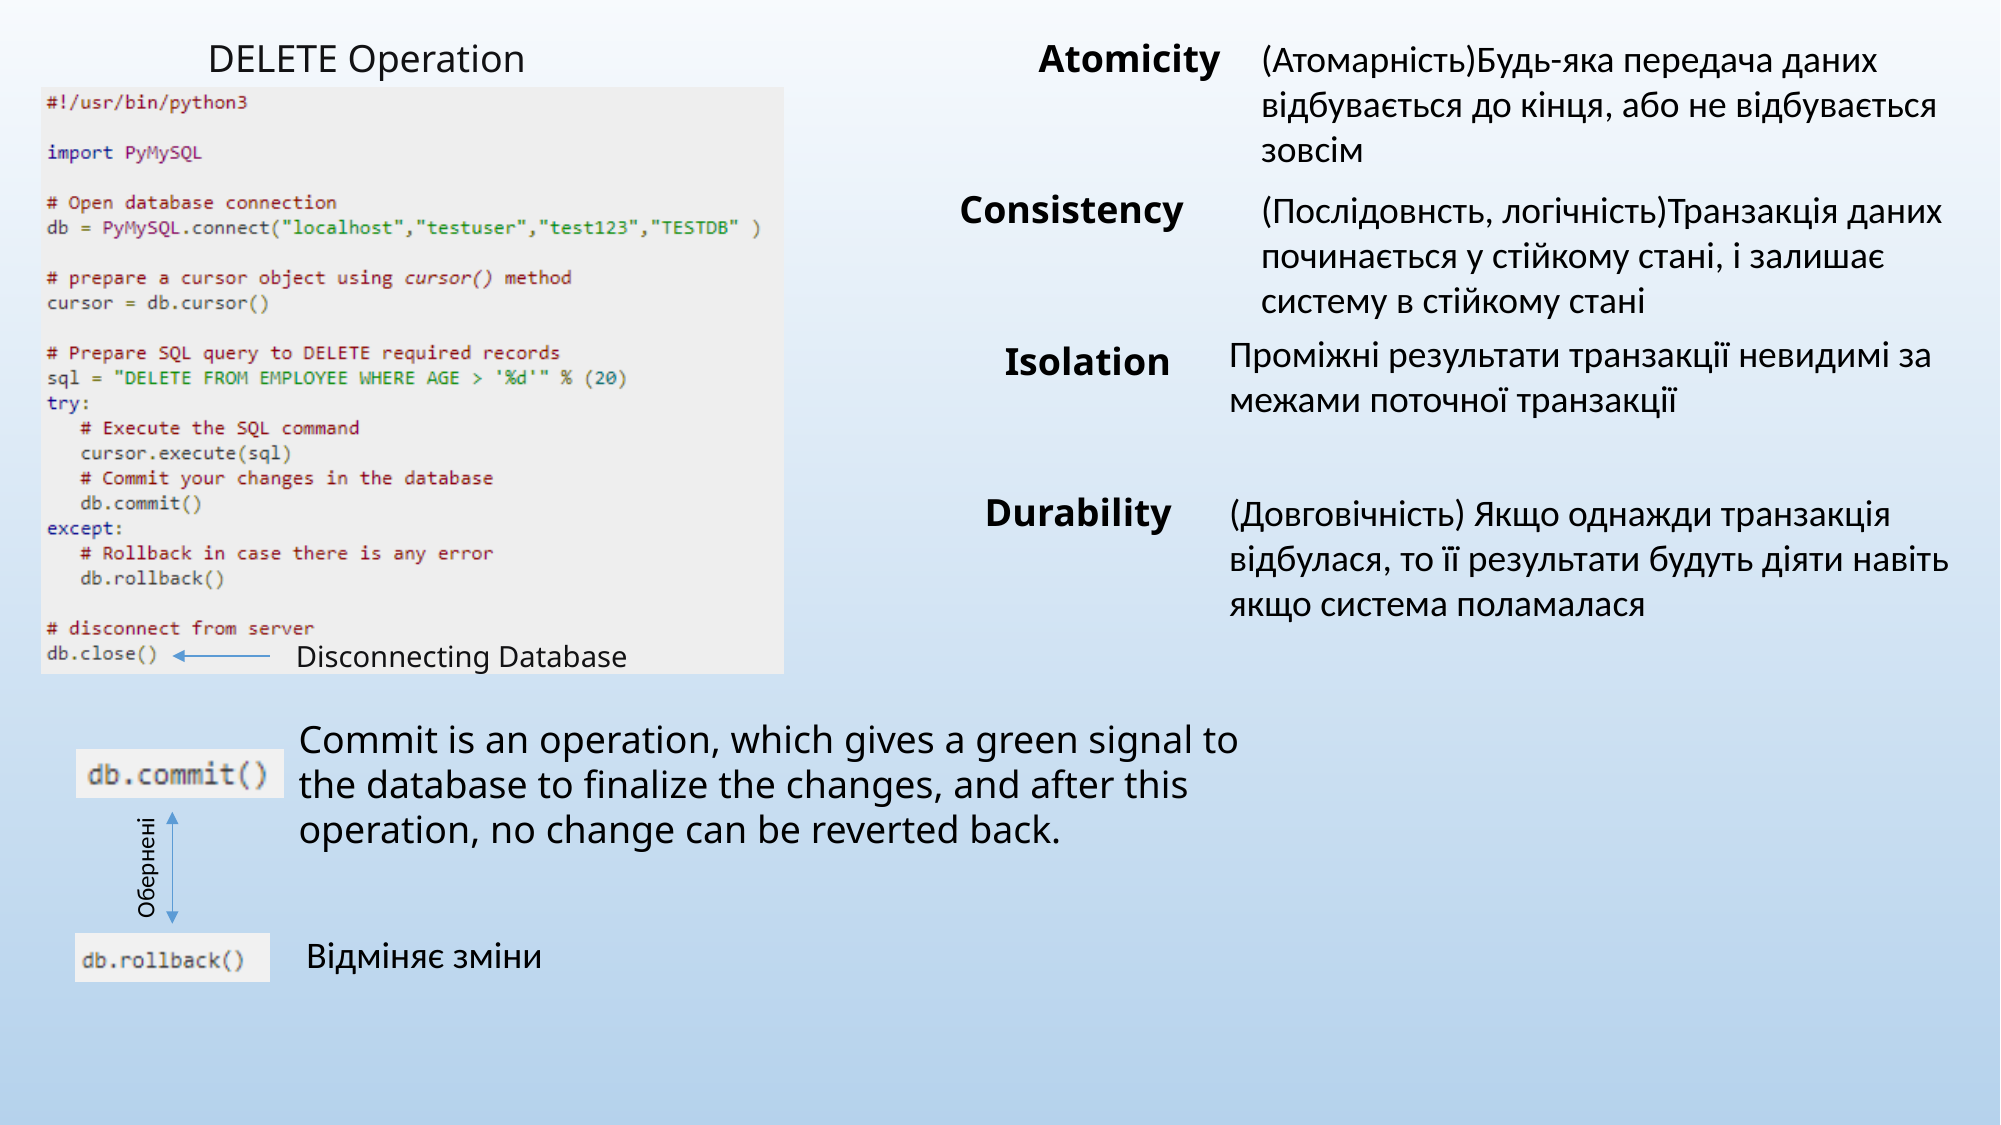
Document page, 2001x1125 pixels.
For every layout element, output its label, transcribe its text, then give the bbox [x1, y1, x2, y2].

text_box Обернені [122, 798, 167, 933]
picture [75, 933, 270, 982]
text_box Commit is an operation, which gives a green signal to the database to finalize the changes, and after this operation, no change can be reverted back. [283, 708, 1284, 859]
text_box Disconnecting Database [281, 674, 643, 681]
text_box (Послідовнсть, логічність)Транзакція даних починається у стійкому стані, і залишає систему в стійкому стані [1246, 178, 2000, 329]
text_box Atomicity [1023, 27, 1236, 87]
picture [41, 87, 784, 674]
text_box Проміжні результати транзакції невидимі за межами поточної транзакції [1214, 322, 1969, 428]
text_box Isolation [990, 330, 1187, 390]
text_box (Довговічність) Якщо однажди транзакція відбулася, то її результати будуть діяти навіть якщо система поламалася [1214, 481, 2000, 632]
text_box (Атомарність)Будь-яка передача даних відбувається до кінця, або не відбувається зовсім [1246, 27, 2000, 177]
text_box Відміняє зміни [291, 923, 558, 984]
text_box DELETE Operation [192, 27, 542, 87]
text_box Consistency [944, 178, 1200, 239]
picture [76, 749, 284, 798]
text_box Durability [969, 481, 1187, 542]
